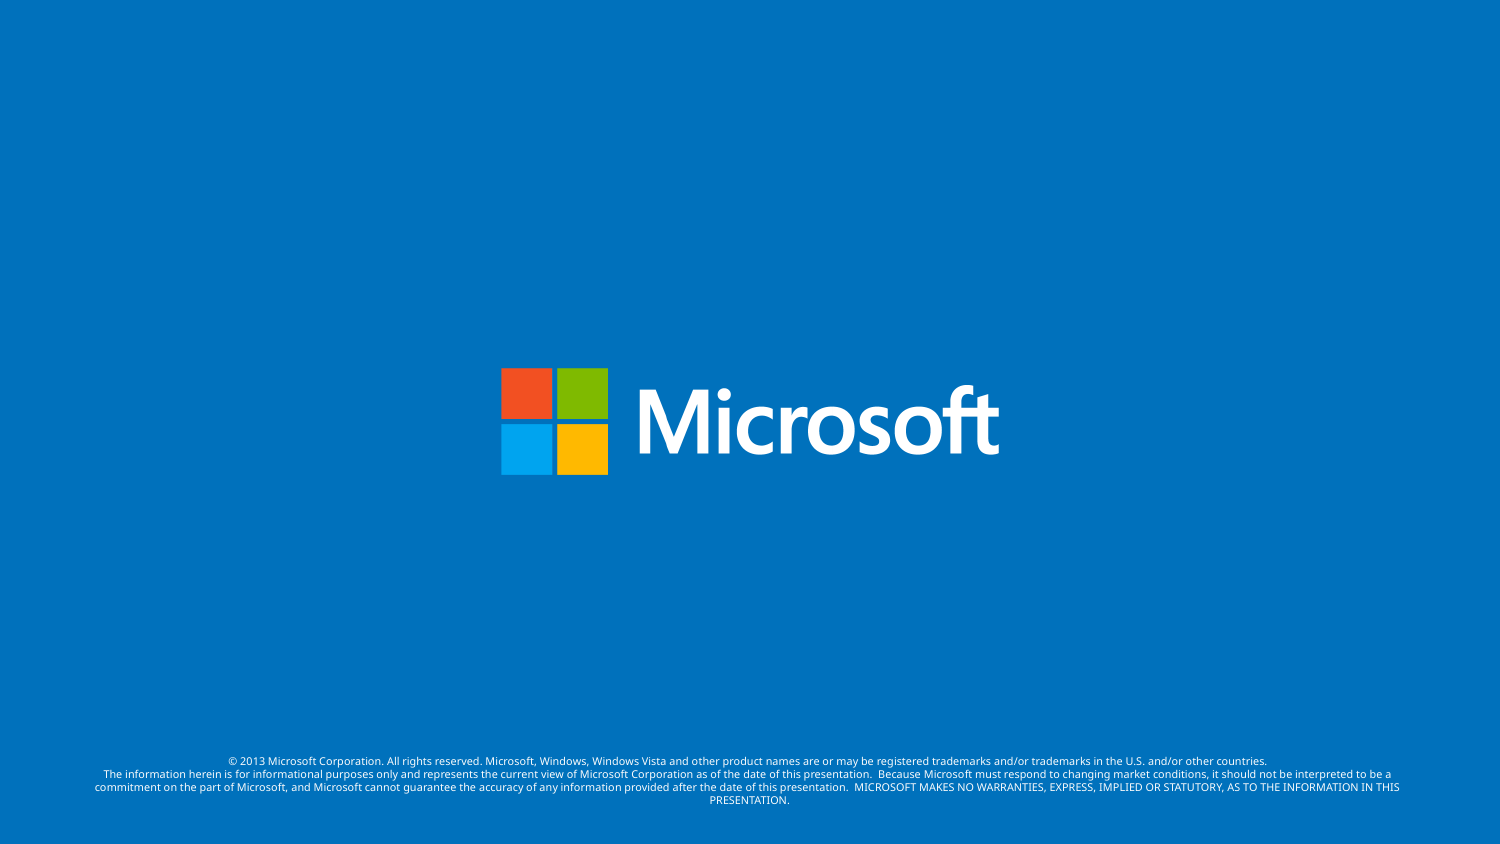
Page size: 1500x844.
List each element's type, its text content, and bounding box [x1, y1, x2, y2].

picture [501, 368, 999, 476]
text_box © 2013 Microsoft Corporation. All rights reserved. Microsoft, Windows, Windows Vista and other product names are or may be registered trademarks and/or trademarks in the U.S. and/or other countries. The information herein is for informational purposes only and represents the current view of Microsoft Corporation as of the date of this presentation. Because Microsoft must respond to changing market conditions, it should not be interpreted to be a commitment on the part of Microsoft, and Microsoft cannot guarantee the accuracy of any information provided after the date of this presentation. MICROSOFT MAKES NO WARRANTIES, EXPRESS, IMPLIED OR STATUTORY, AS TO THE INFORMATION IN THIS PRESENTATION. [62, 748, 1438, 813]
